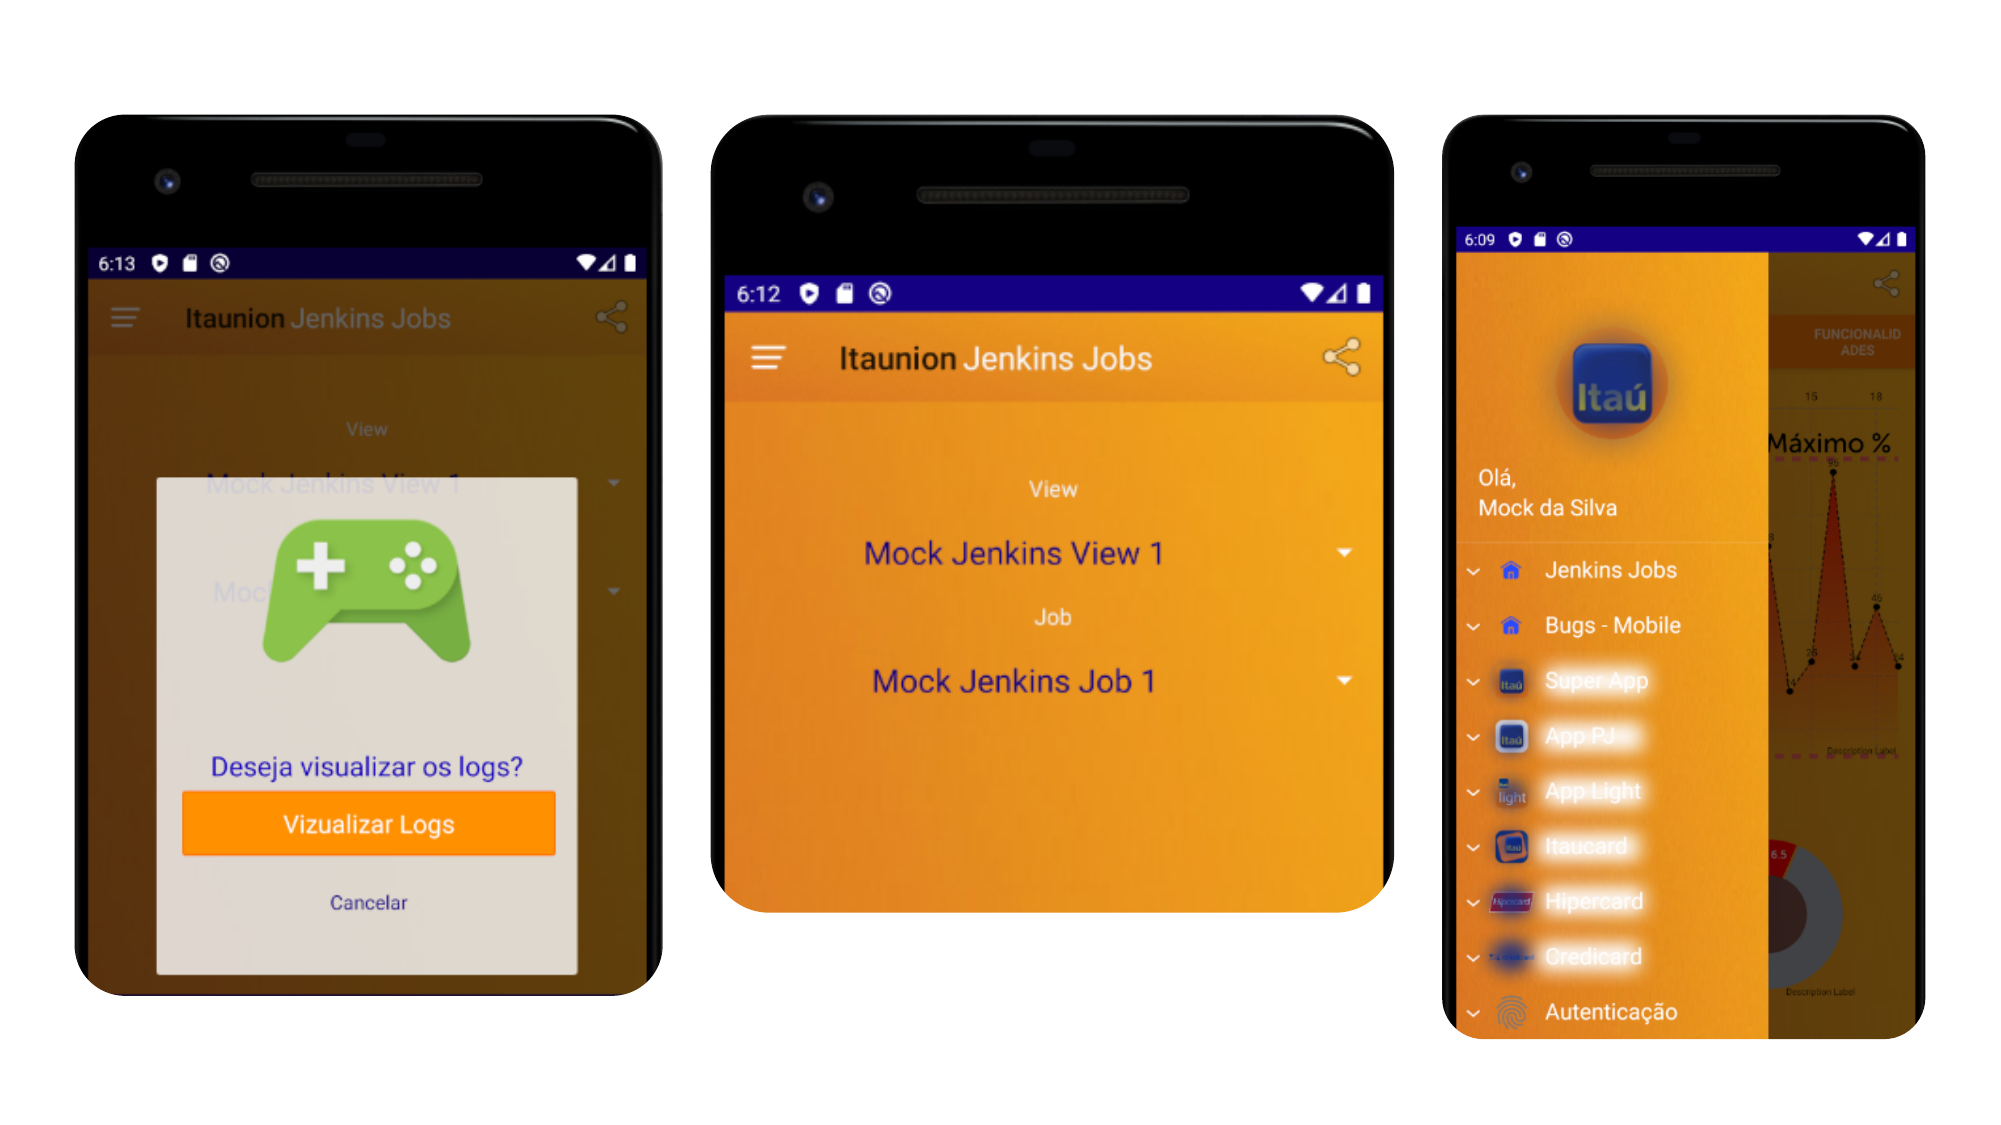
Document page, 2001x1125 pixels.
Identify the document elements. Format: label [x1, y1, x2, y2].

picture [710, 114, 1395, 913]
picture [1442, 114, 1926, 1040]
picture [74, 114, 663, 996]
